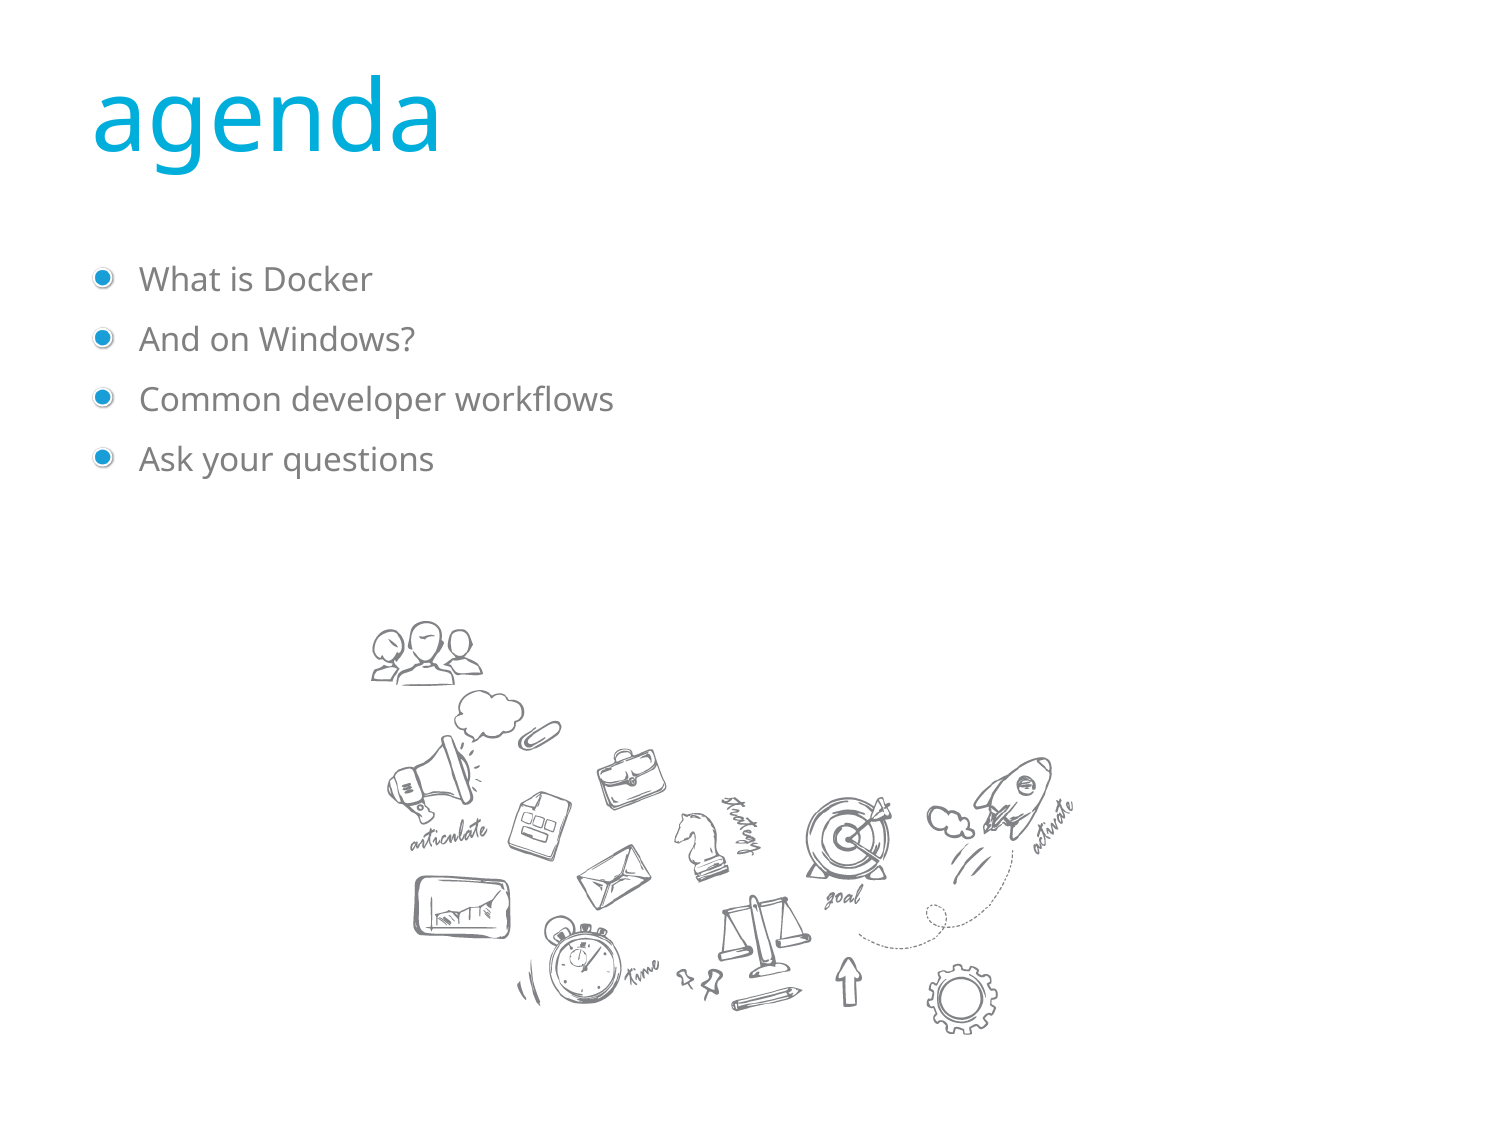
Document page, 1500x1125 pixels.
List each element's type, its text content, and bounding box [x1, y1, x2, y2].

picture [91, 266, 116, 291]
text_box What is Docker And on Windows? Common developer workflows Ask your questions [77, 196, 1483, 486]
picture [91, 446, 116, 470]
text_box agenda [77, 43, 786, 179]
picture [91, 326, 116, 351]
picture [91, 386, 116, 410]
picture [371, 621, 1073, 1036]
